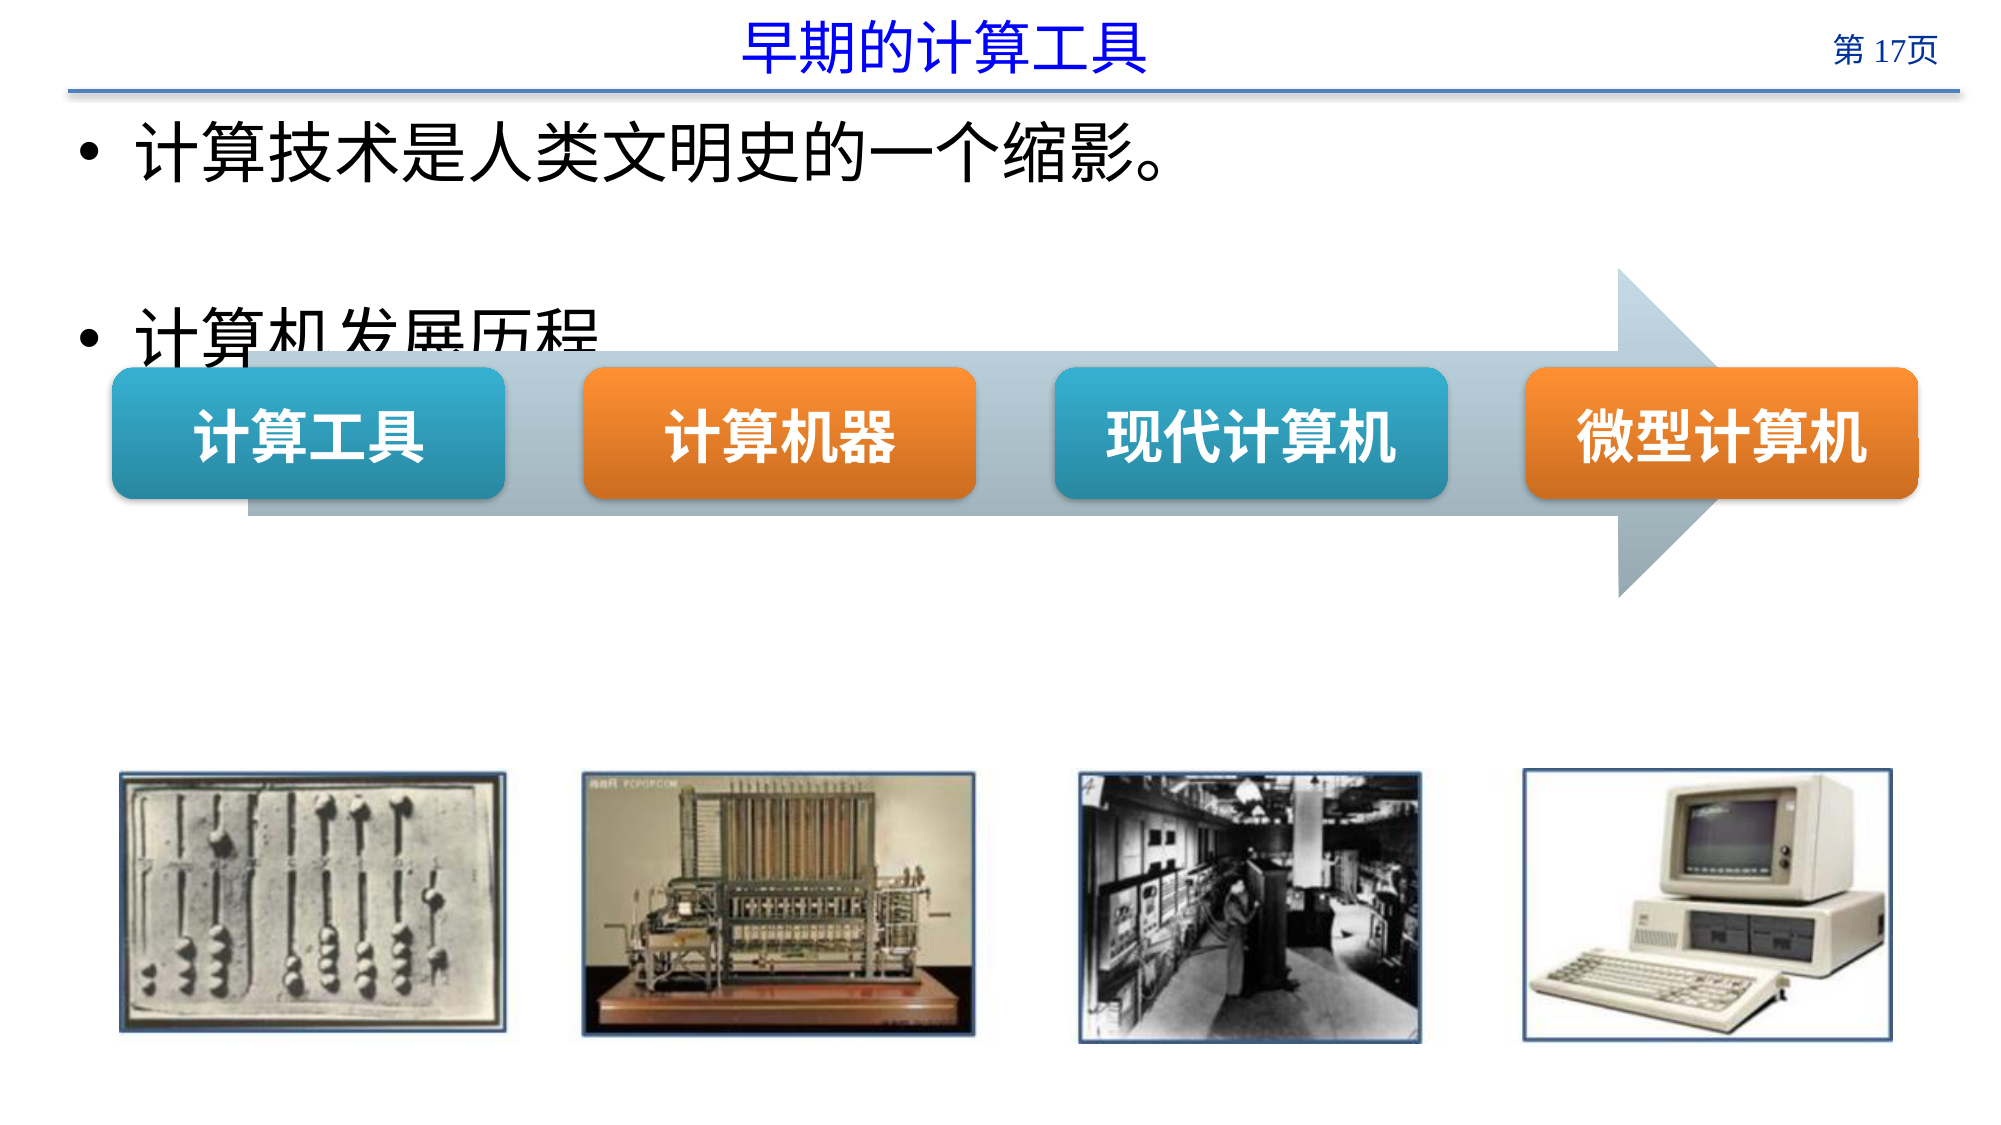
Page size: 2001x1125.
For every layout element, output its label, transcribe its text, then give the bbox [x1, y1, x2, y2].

list 计算技术是人类文明史的一个缩影。 计算机发展历程 [62, 102, 1959, 1087]
title 早期的计算工具 [115, 3, 1774, 88]
picture [119, 768, 1893, 1045]
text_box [112, 268, 1919, 599]
